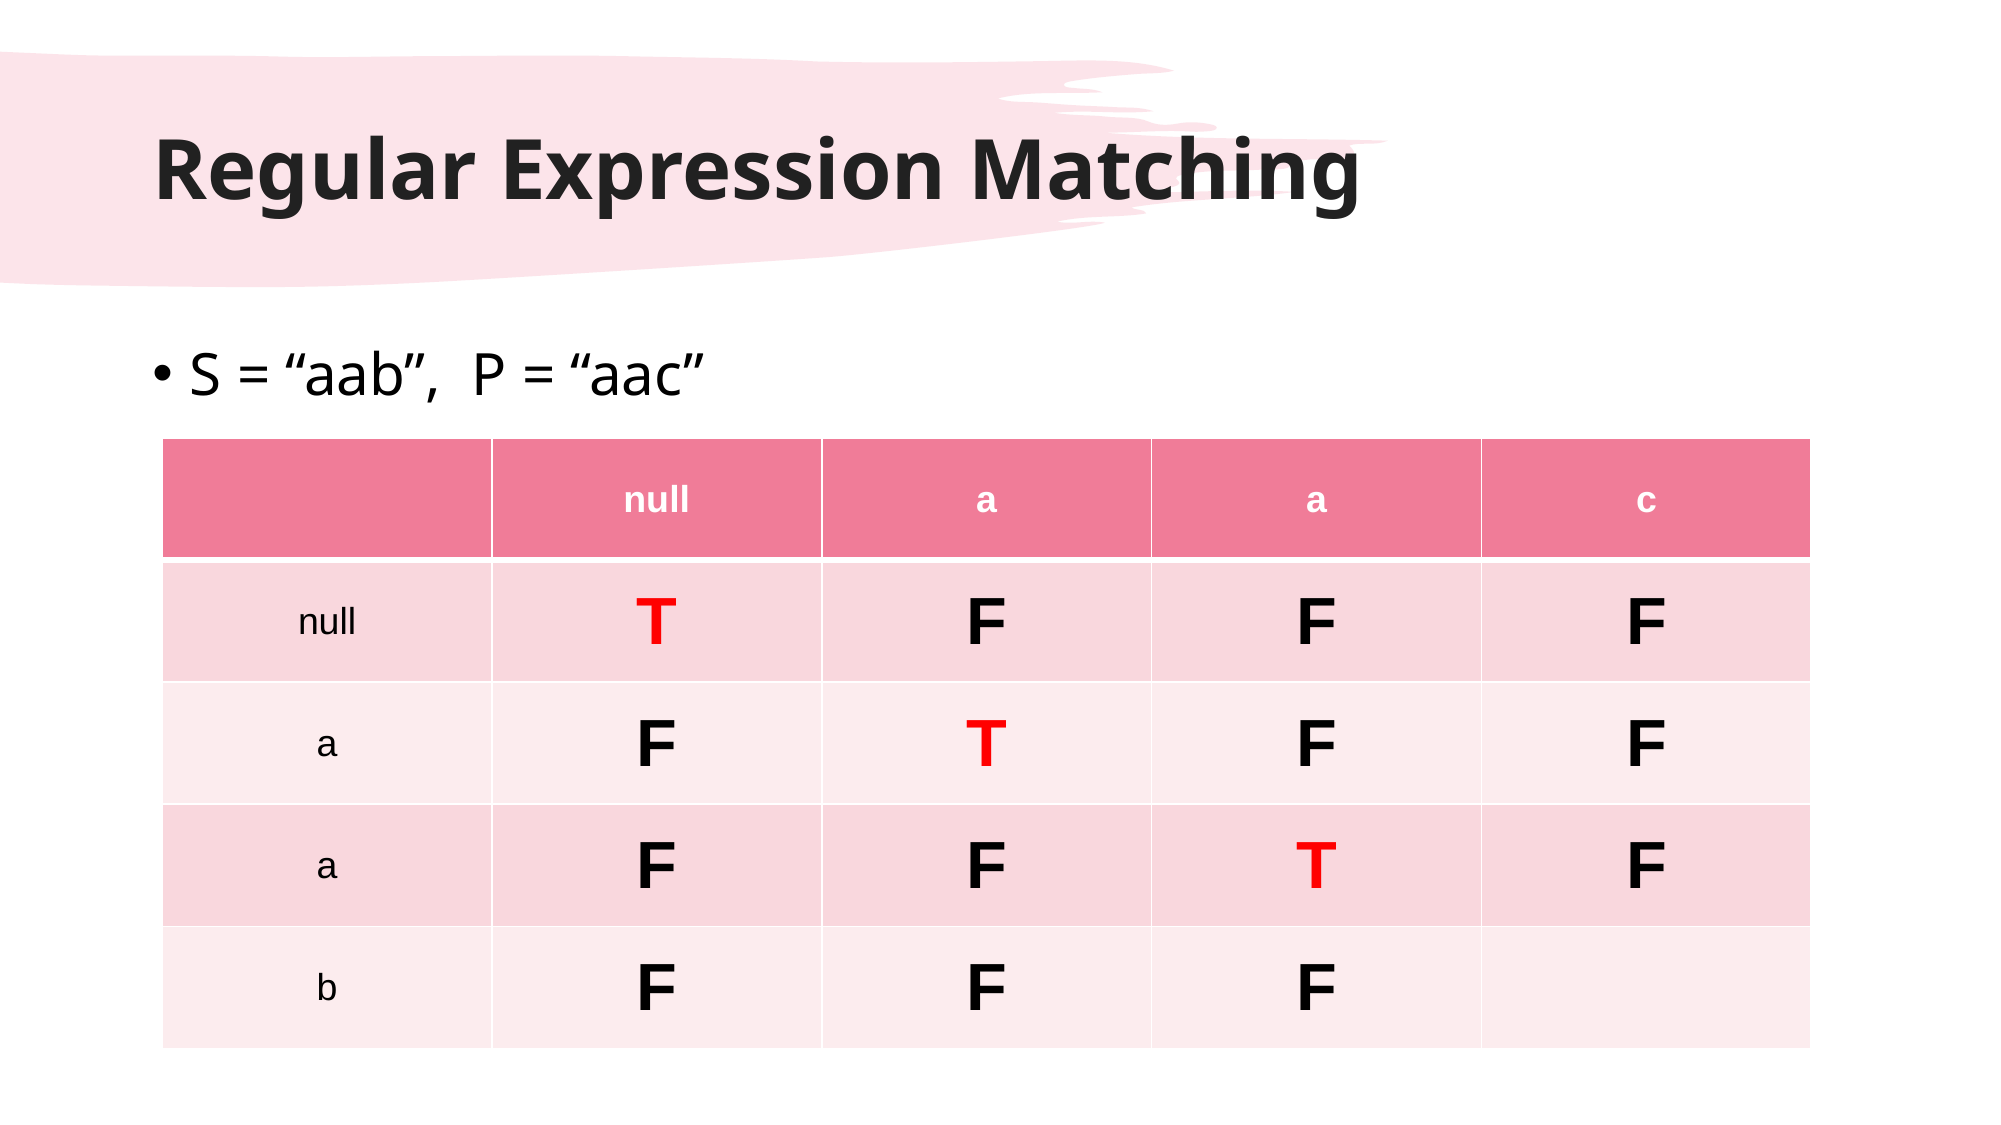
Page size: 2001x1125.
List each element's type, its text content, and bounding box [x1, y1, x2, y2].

list S = “aab”, P = “aac” [137, 329, 1863, 1013]
table_cell [1482, 927, 1810, 1048]
table_cell F [823, 927, 1151, 1048]
table_cell F [1152, 683, 1481, 803]
table_cell F [1482, 805, 1810, 926]
table_cell F [1482, 563, 1810, 681]
table_cell null [163, 563, 491, 681]
table_cell F [1482, 683, 1810, 803]
table_cell F [493, 805, 821, 926]
table_cell F [823, 805, 1151, 926]
title Regular Expression Matching [137, 59, 1863, 278]
table_header a [823, 439, 1151, 557]
table_cell F [493, 683, 821, 803]
table_cell a [163, 683, 491, 803]
table_cell T [493, 563, 821, 681]
table_cell F [1152, 563, 1481, 681]
table_header null [493, 439, 821, 557]
table_header a [1152, 439, 1481, 557]
table_cell F [493, 927, 821, 1048]
table_cell T [823, 683, 1151, 803]
table_cell F [1152, 927, 1481, 1048]
table_cell a [163, 805, 491, 926]
table_header [163, 439, 491, 557]
table_cell T [1152, 805, 1481, 926]
table_header c [1482, 439, 1810, 557]
table_cell b [163, 927, 491, 1048]
table_cell F [823, 563, 1151, 681]
